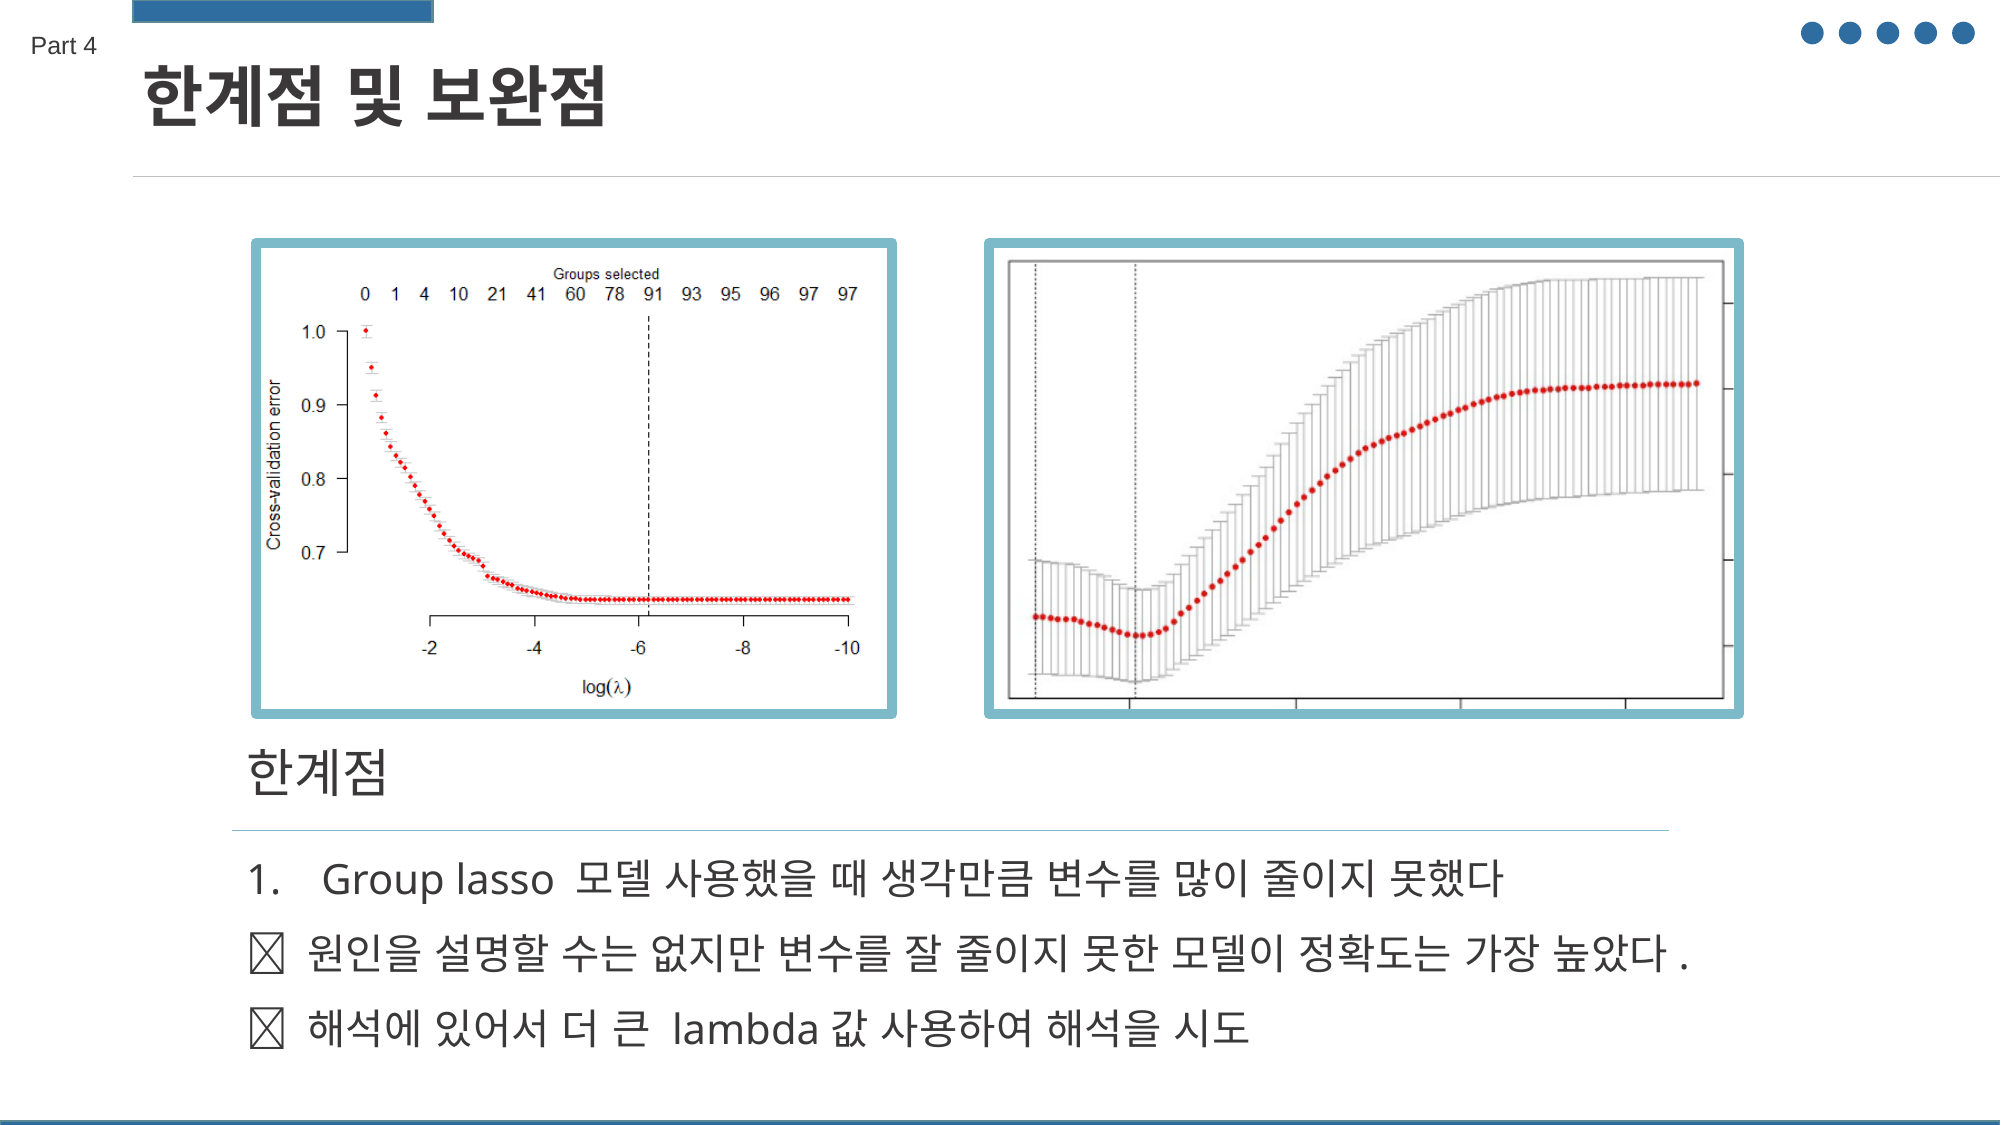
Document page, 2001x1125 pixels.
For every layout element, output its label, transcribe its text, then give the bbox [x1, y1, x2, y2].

picture [994, 247, 1734, 709]
text_box [0, 1120, 2000, 1125]
text_box [132, 0, 434, 23]
text_box 한계점 [232, 732, 501, 810]
text_box Group lasso 모델 사용했을 때 생각만큼 변수를 많이 줄이지 못했다  원인을 설명할 수는 없지만 변수를 잘 줄이지 못한 모델이 정확도는 가장 높았다.  해석에 있어서 더 큰 lambda값 사용하여 해석을 시도 [231, 820, 1900, 1061]
text_box [1913, 20, 1939, 46]
text_box 한계점 및 보완점 [127, 47, 626, 142]
text_box [1837, 20, 1863, 46]
text_box [1951, 20, 1976, 46]
picture [261, 247, 887, 709]
text_box [1875, 20, 1901, 46]
text_box Part 4 [15, 21, 113, 67]
text_box [1799, 20, 1825, 46]
